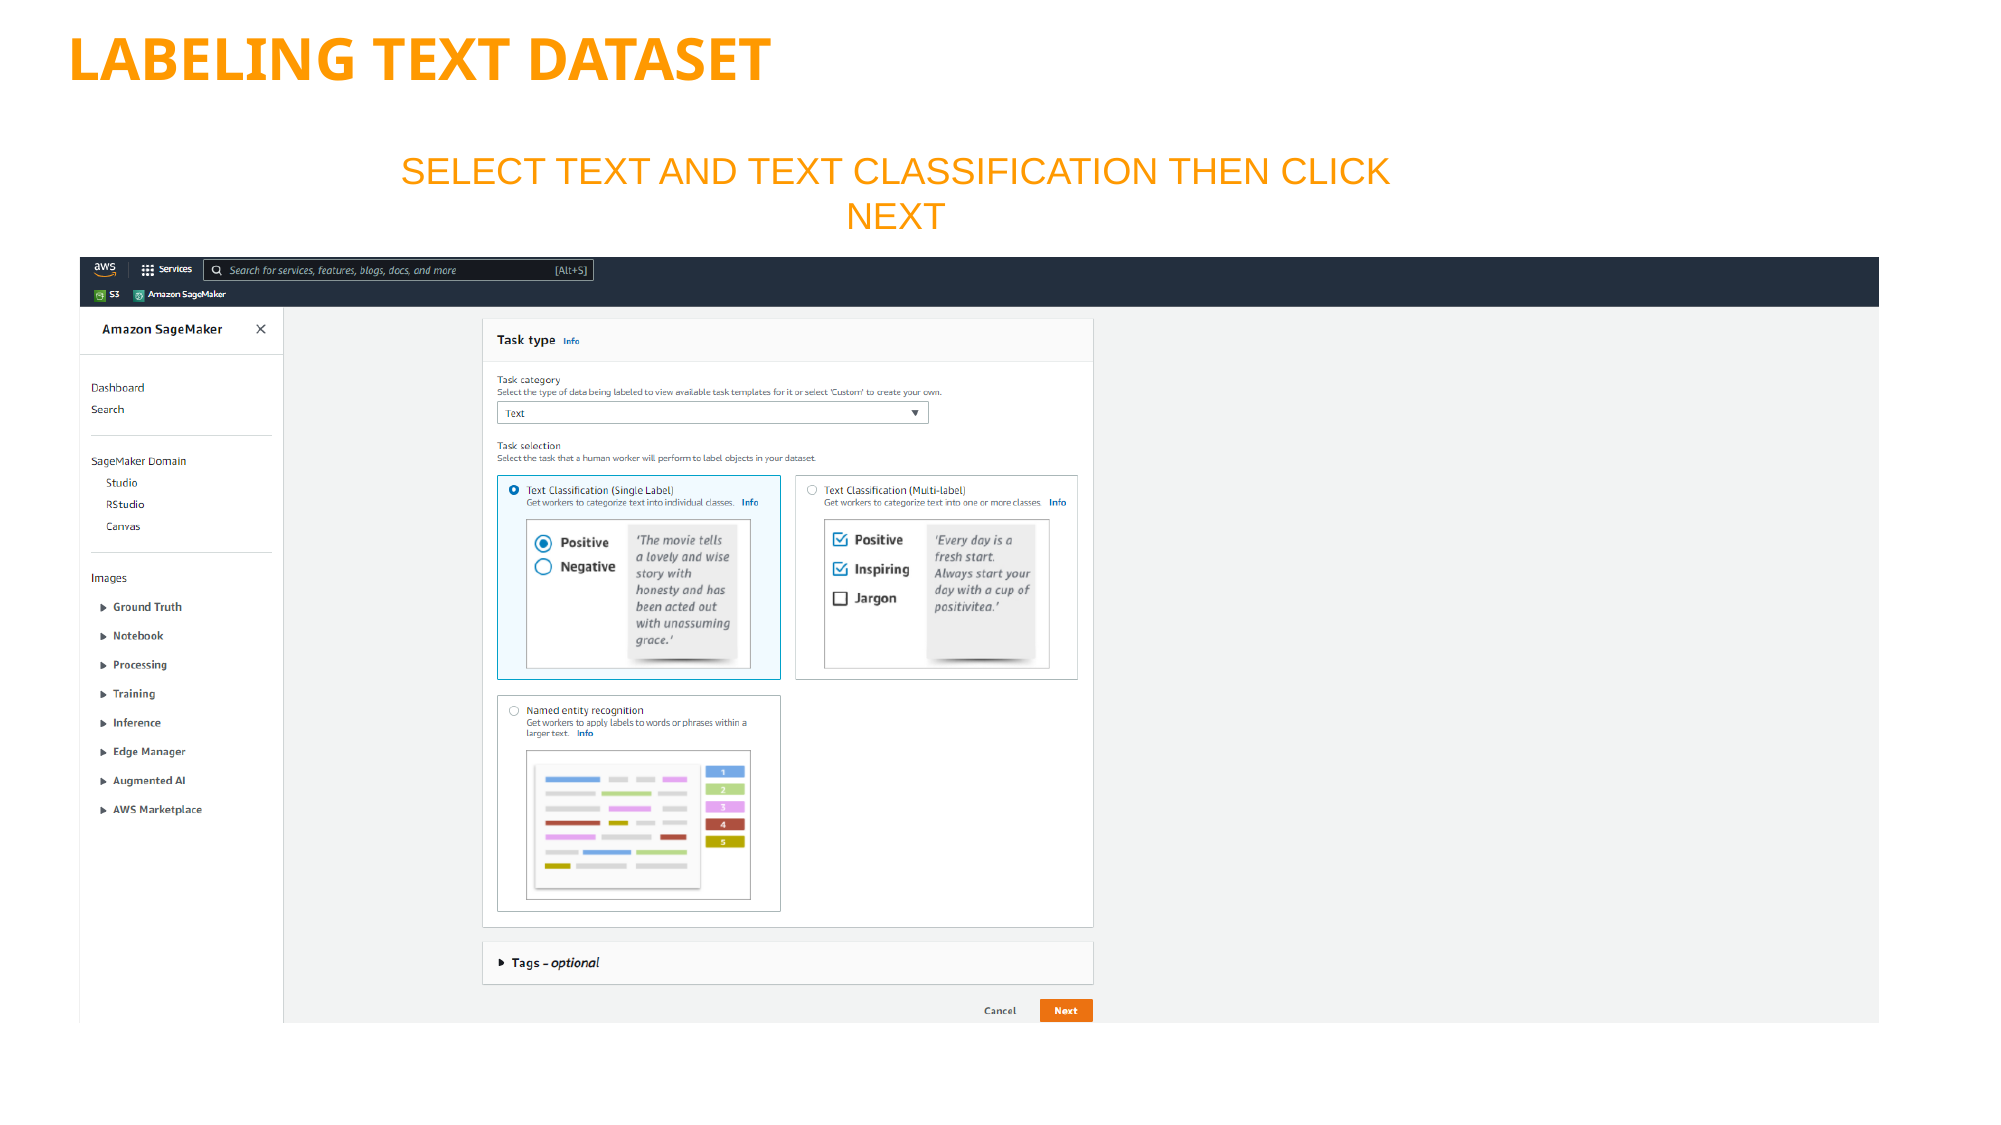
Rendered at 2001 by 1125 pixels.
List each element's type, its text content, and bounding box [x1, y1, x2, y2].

text_box LABELING TEXT DATASET [52, 14, 1786, 100]
text_box SELECT TEXT AND TEXT CLASSIFICATION THEN CLICK NEXT [359, 139, 1433, 245]
picture [79, 257, 1879, 1023]
